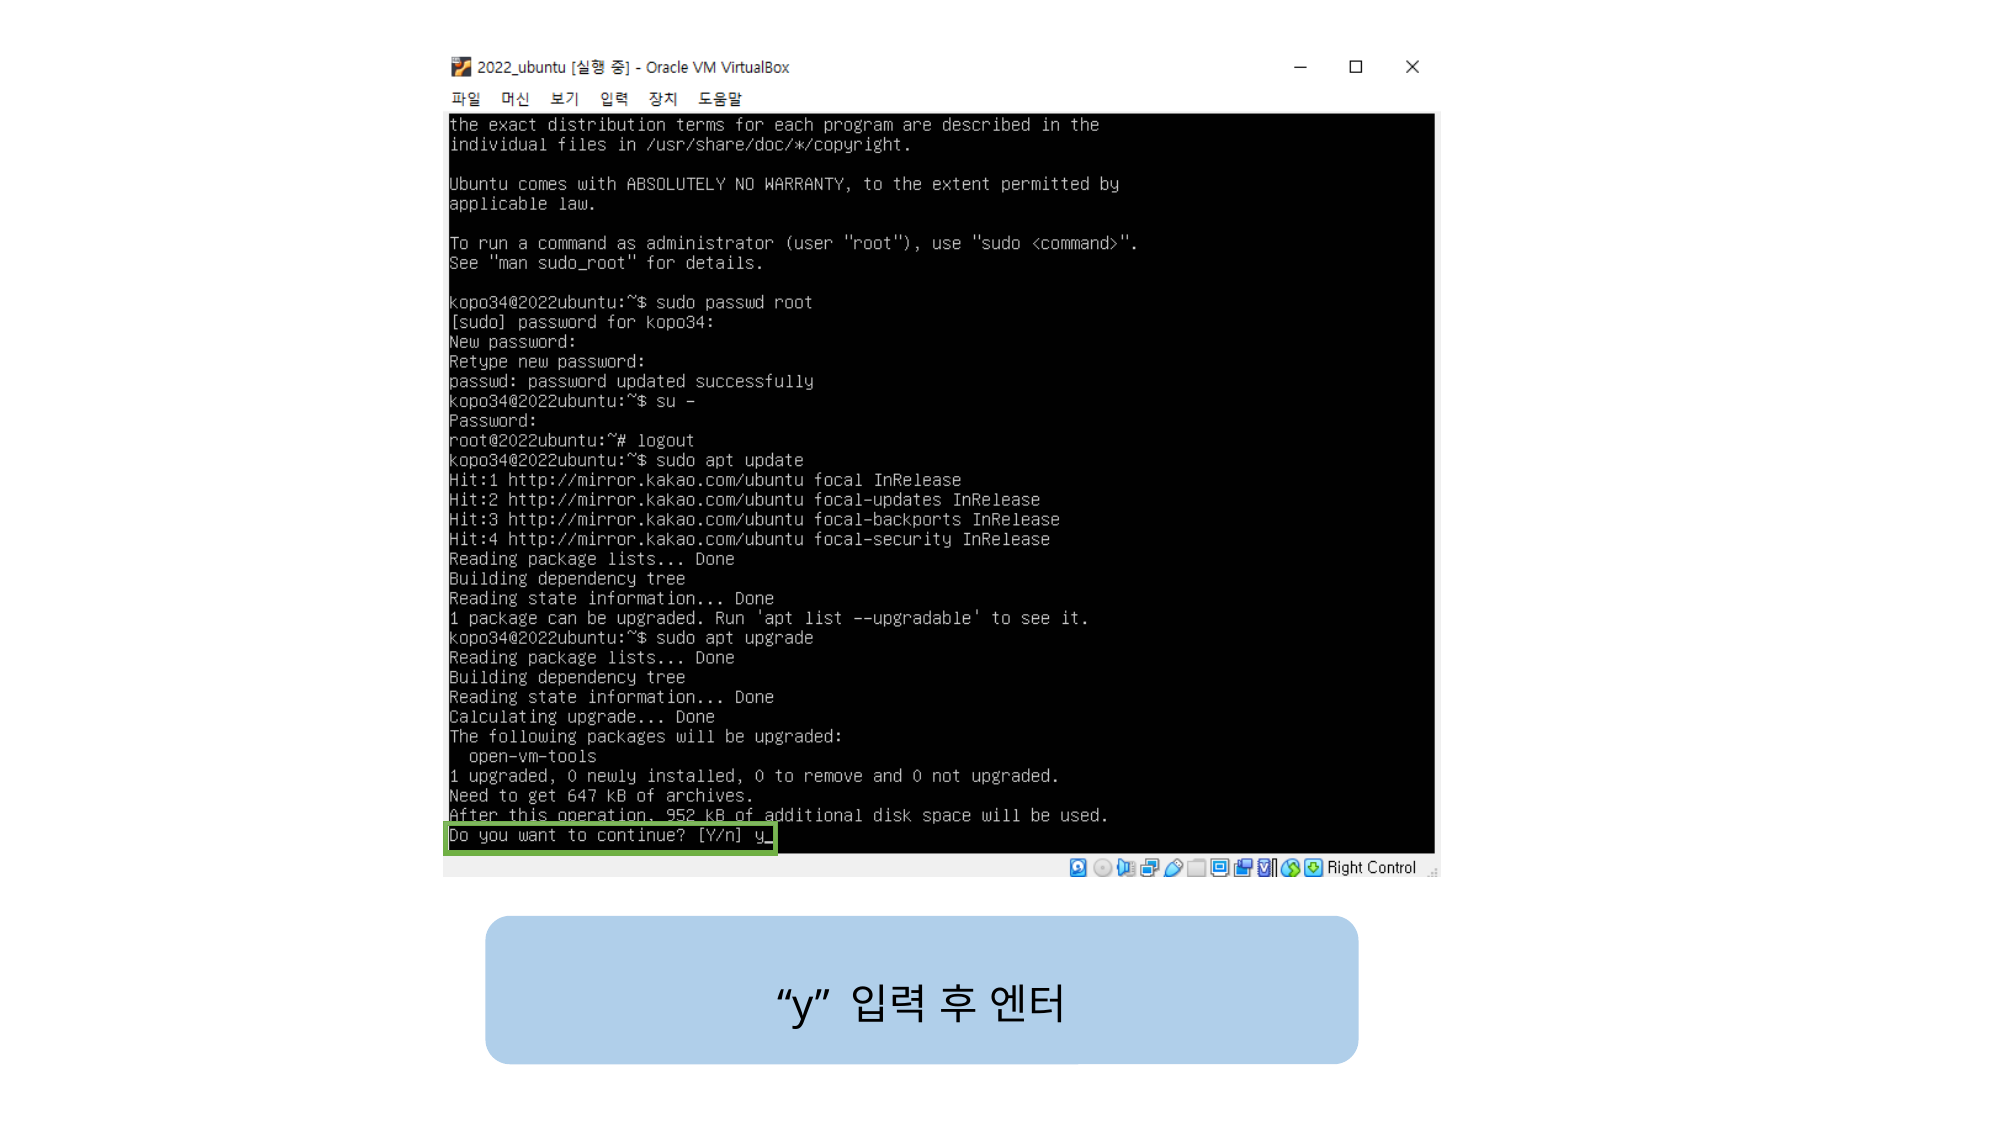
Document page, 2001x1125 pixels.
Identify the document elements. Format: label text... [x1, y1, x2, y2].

picture [443, 52, 1441, 877]
text_box “y” 입력 후 엔터 [484, 914, 1360, 1066]
